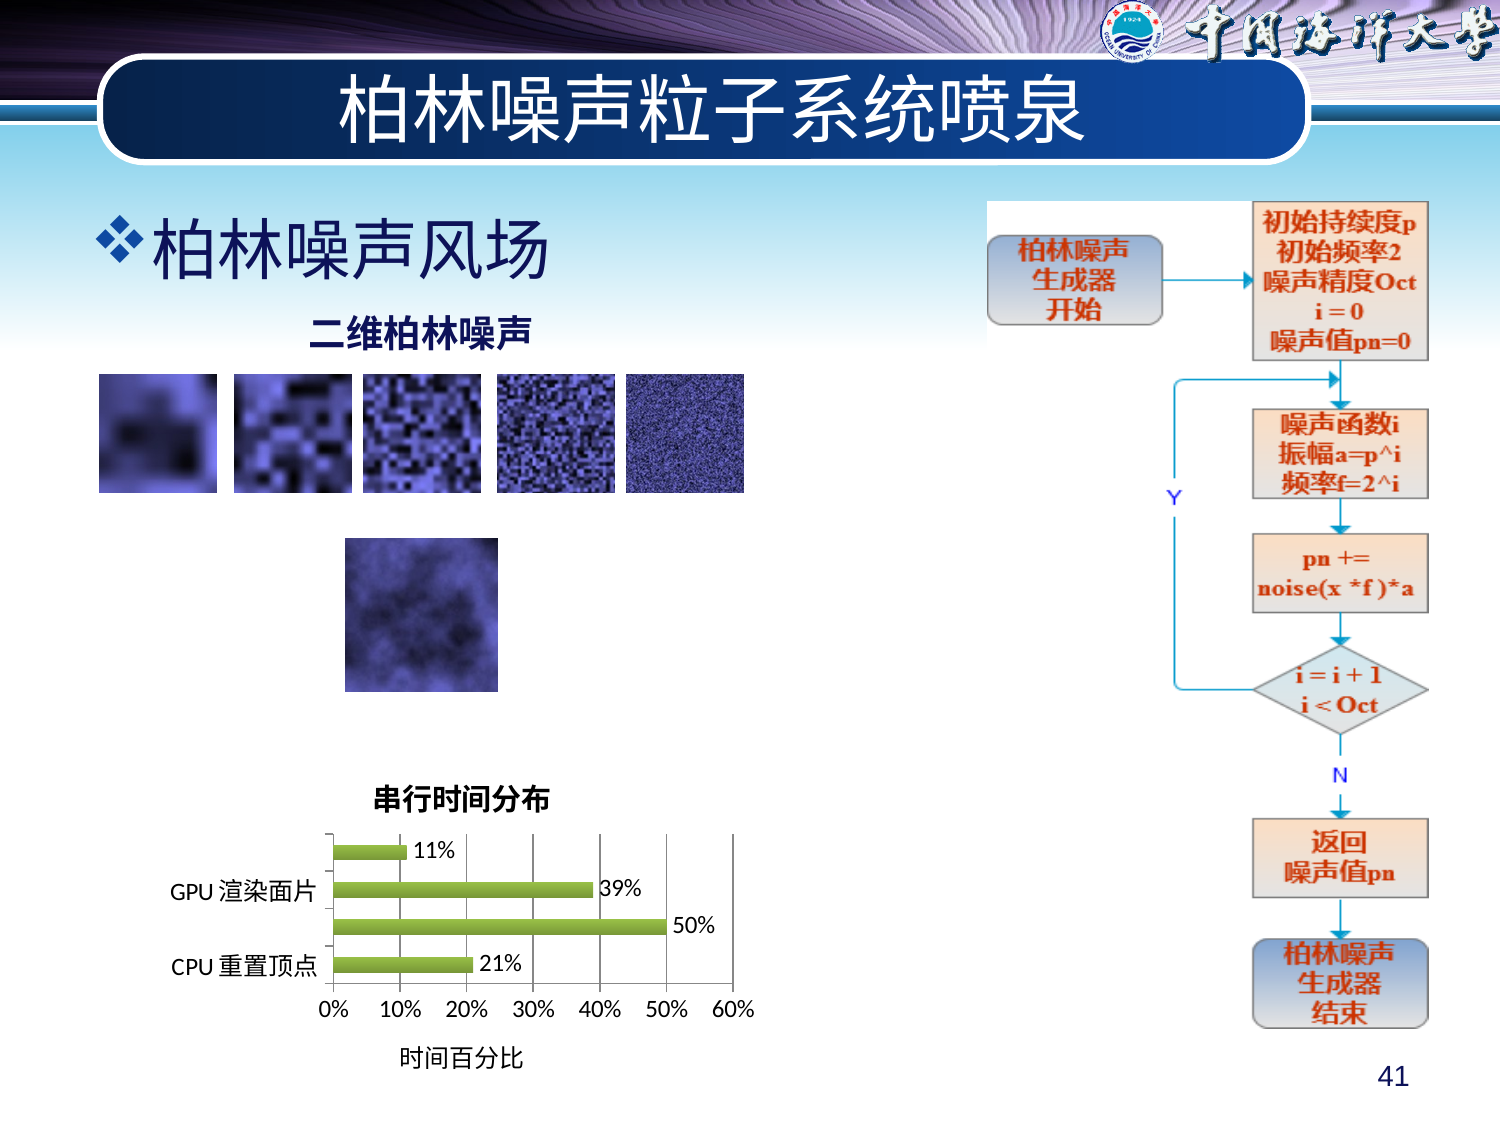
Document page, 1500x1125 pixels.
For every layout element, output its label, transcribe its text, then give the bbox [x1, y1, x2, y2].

slide_number 41 [1074, 1050, 1425, 1103]
text_box 二维柏林噪声 [216, 302, 627, 363]
title 柏林噪声粒子系统喷泉 [137, 61, 1288, 155]
list 柏林噪声风场 [74, 199, 1426, 1038]
picture [0, 0, 1500, 100]
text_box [98, 374, 744, 692]
chart [157, 751, 767, 1109]
picture [987, 201, 1429, 1030]
